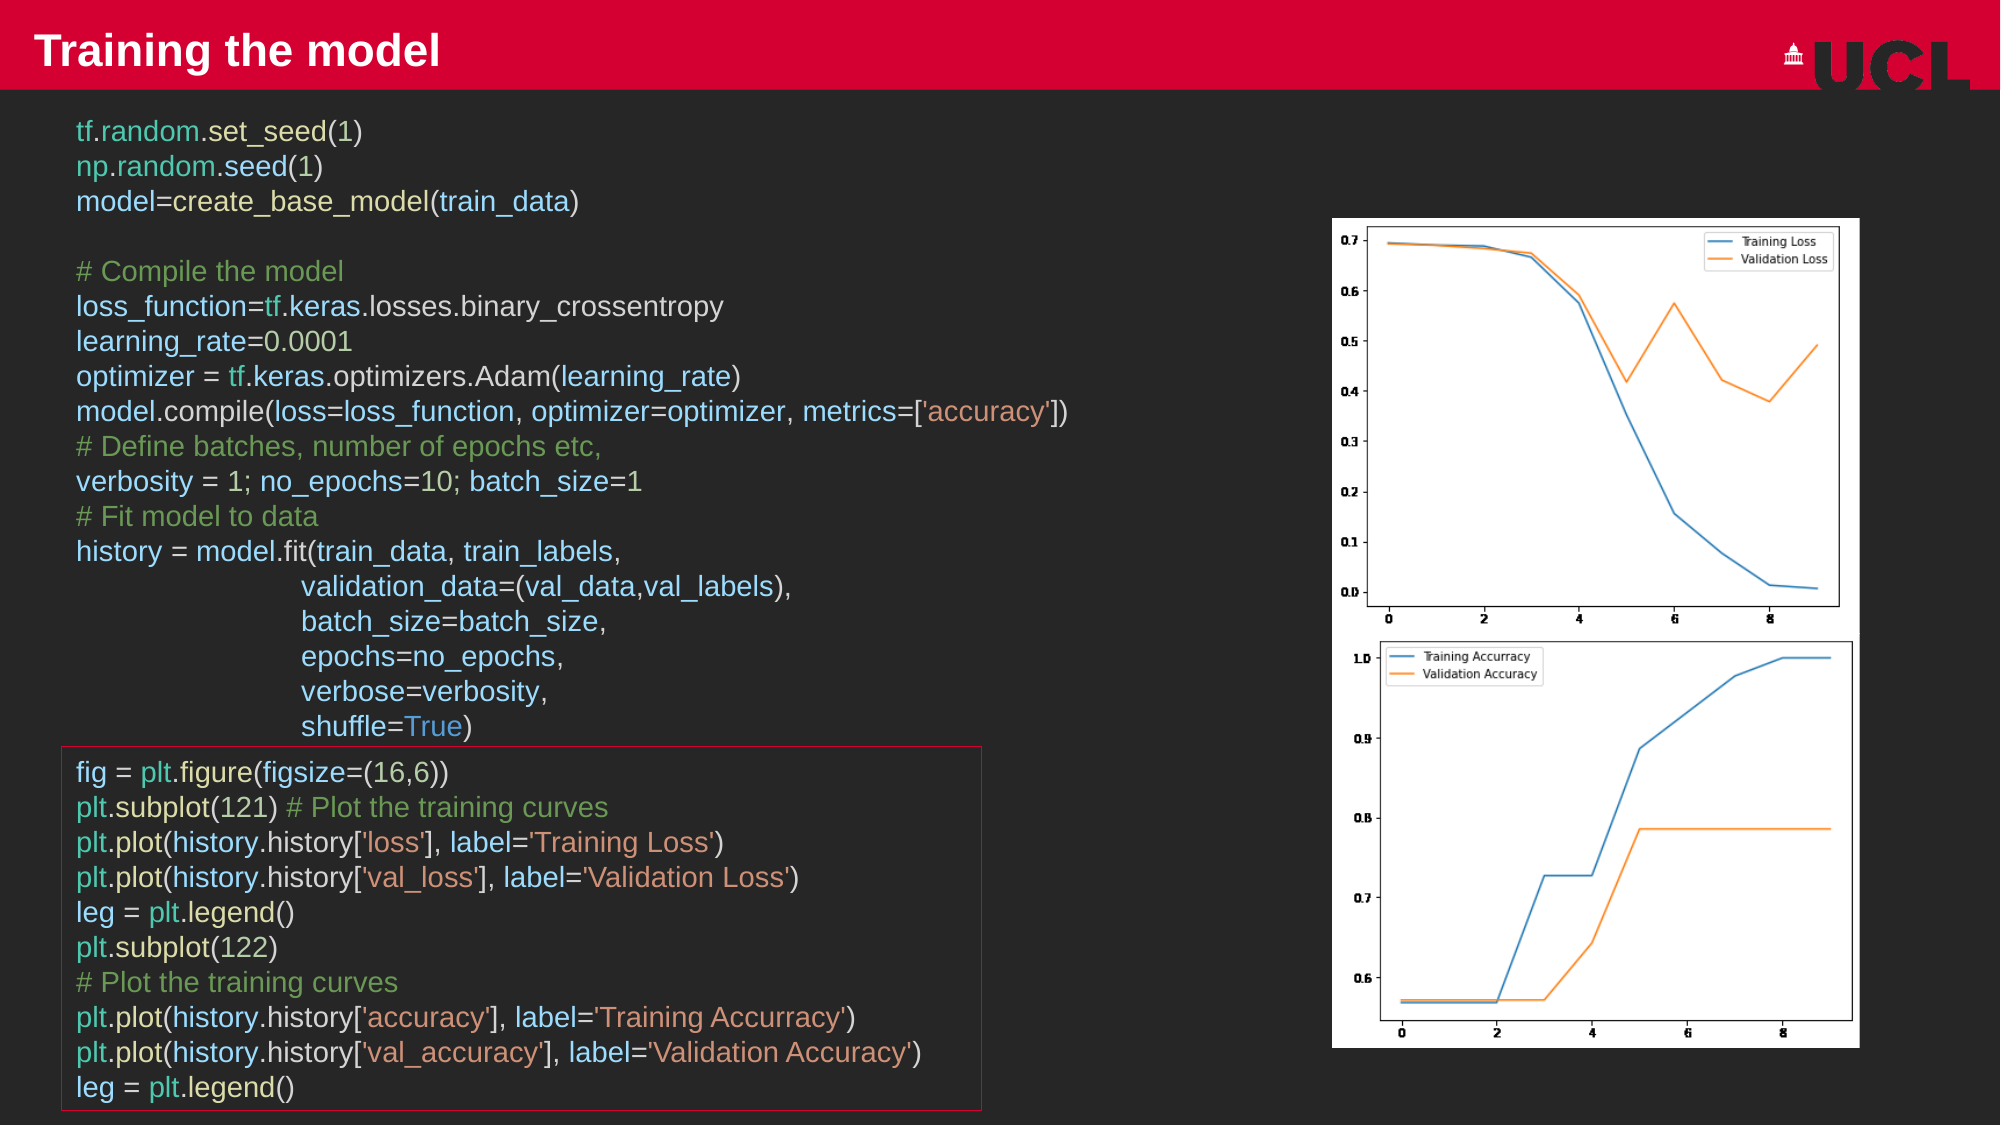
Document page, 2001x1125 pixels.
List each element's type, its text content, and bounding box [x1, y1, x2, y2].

text_box fig = plt.figure(figsize=(16,6)) plt.subplot(121) # Plot the training curves plt.plot(history.history['loss'], label='Training Loss') plt.plot(history.history['val_loss'], label='Validation Loss') leg = plt.legend() plt.subplot(122) # Plot the training curves plt.plot(history.history['accuracy'], label='Training Accurracy') plt.plot(history.history['val_accuracy'], label='Validation Accuracy') leg = plt.legend() [61, 746, 982, 1111]
picture [0, 0, 2001, 90]
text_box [1332, 218, 1860, 1048]
text_box tf.random.set_seed(1) np.random.seed(1) model=create_base_model(train_data) # Compile the model loss_function=tf.keras.losses.binary_crossentropy learning_rate=0.0001 optimizer = tf.keras.optimizers.Adam(learning_rate) model.compile(loss=loss_function, optimizer=optimizer, metrics=['accuracy']) # Define batches, number of epochs etc, verbosity = 1; no_epochs=10; batch_size=1 # Fit model to data history = model.fit(train_data, train_labels, validation_data=(val_data,val_labels), batch_size=batch_size, epochs=no_epochs, verbose=verbosity, shuffle=True) [61, 105, 1720, 750]
text_box Training the model [19, 13, 1020, 84]
